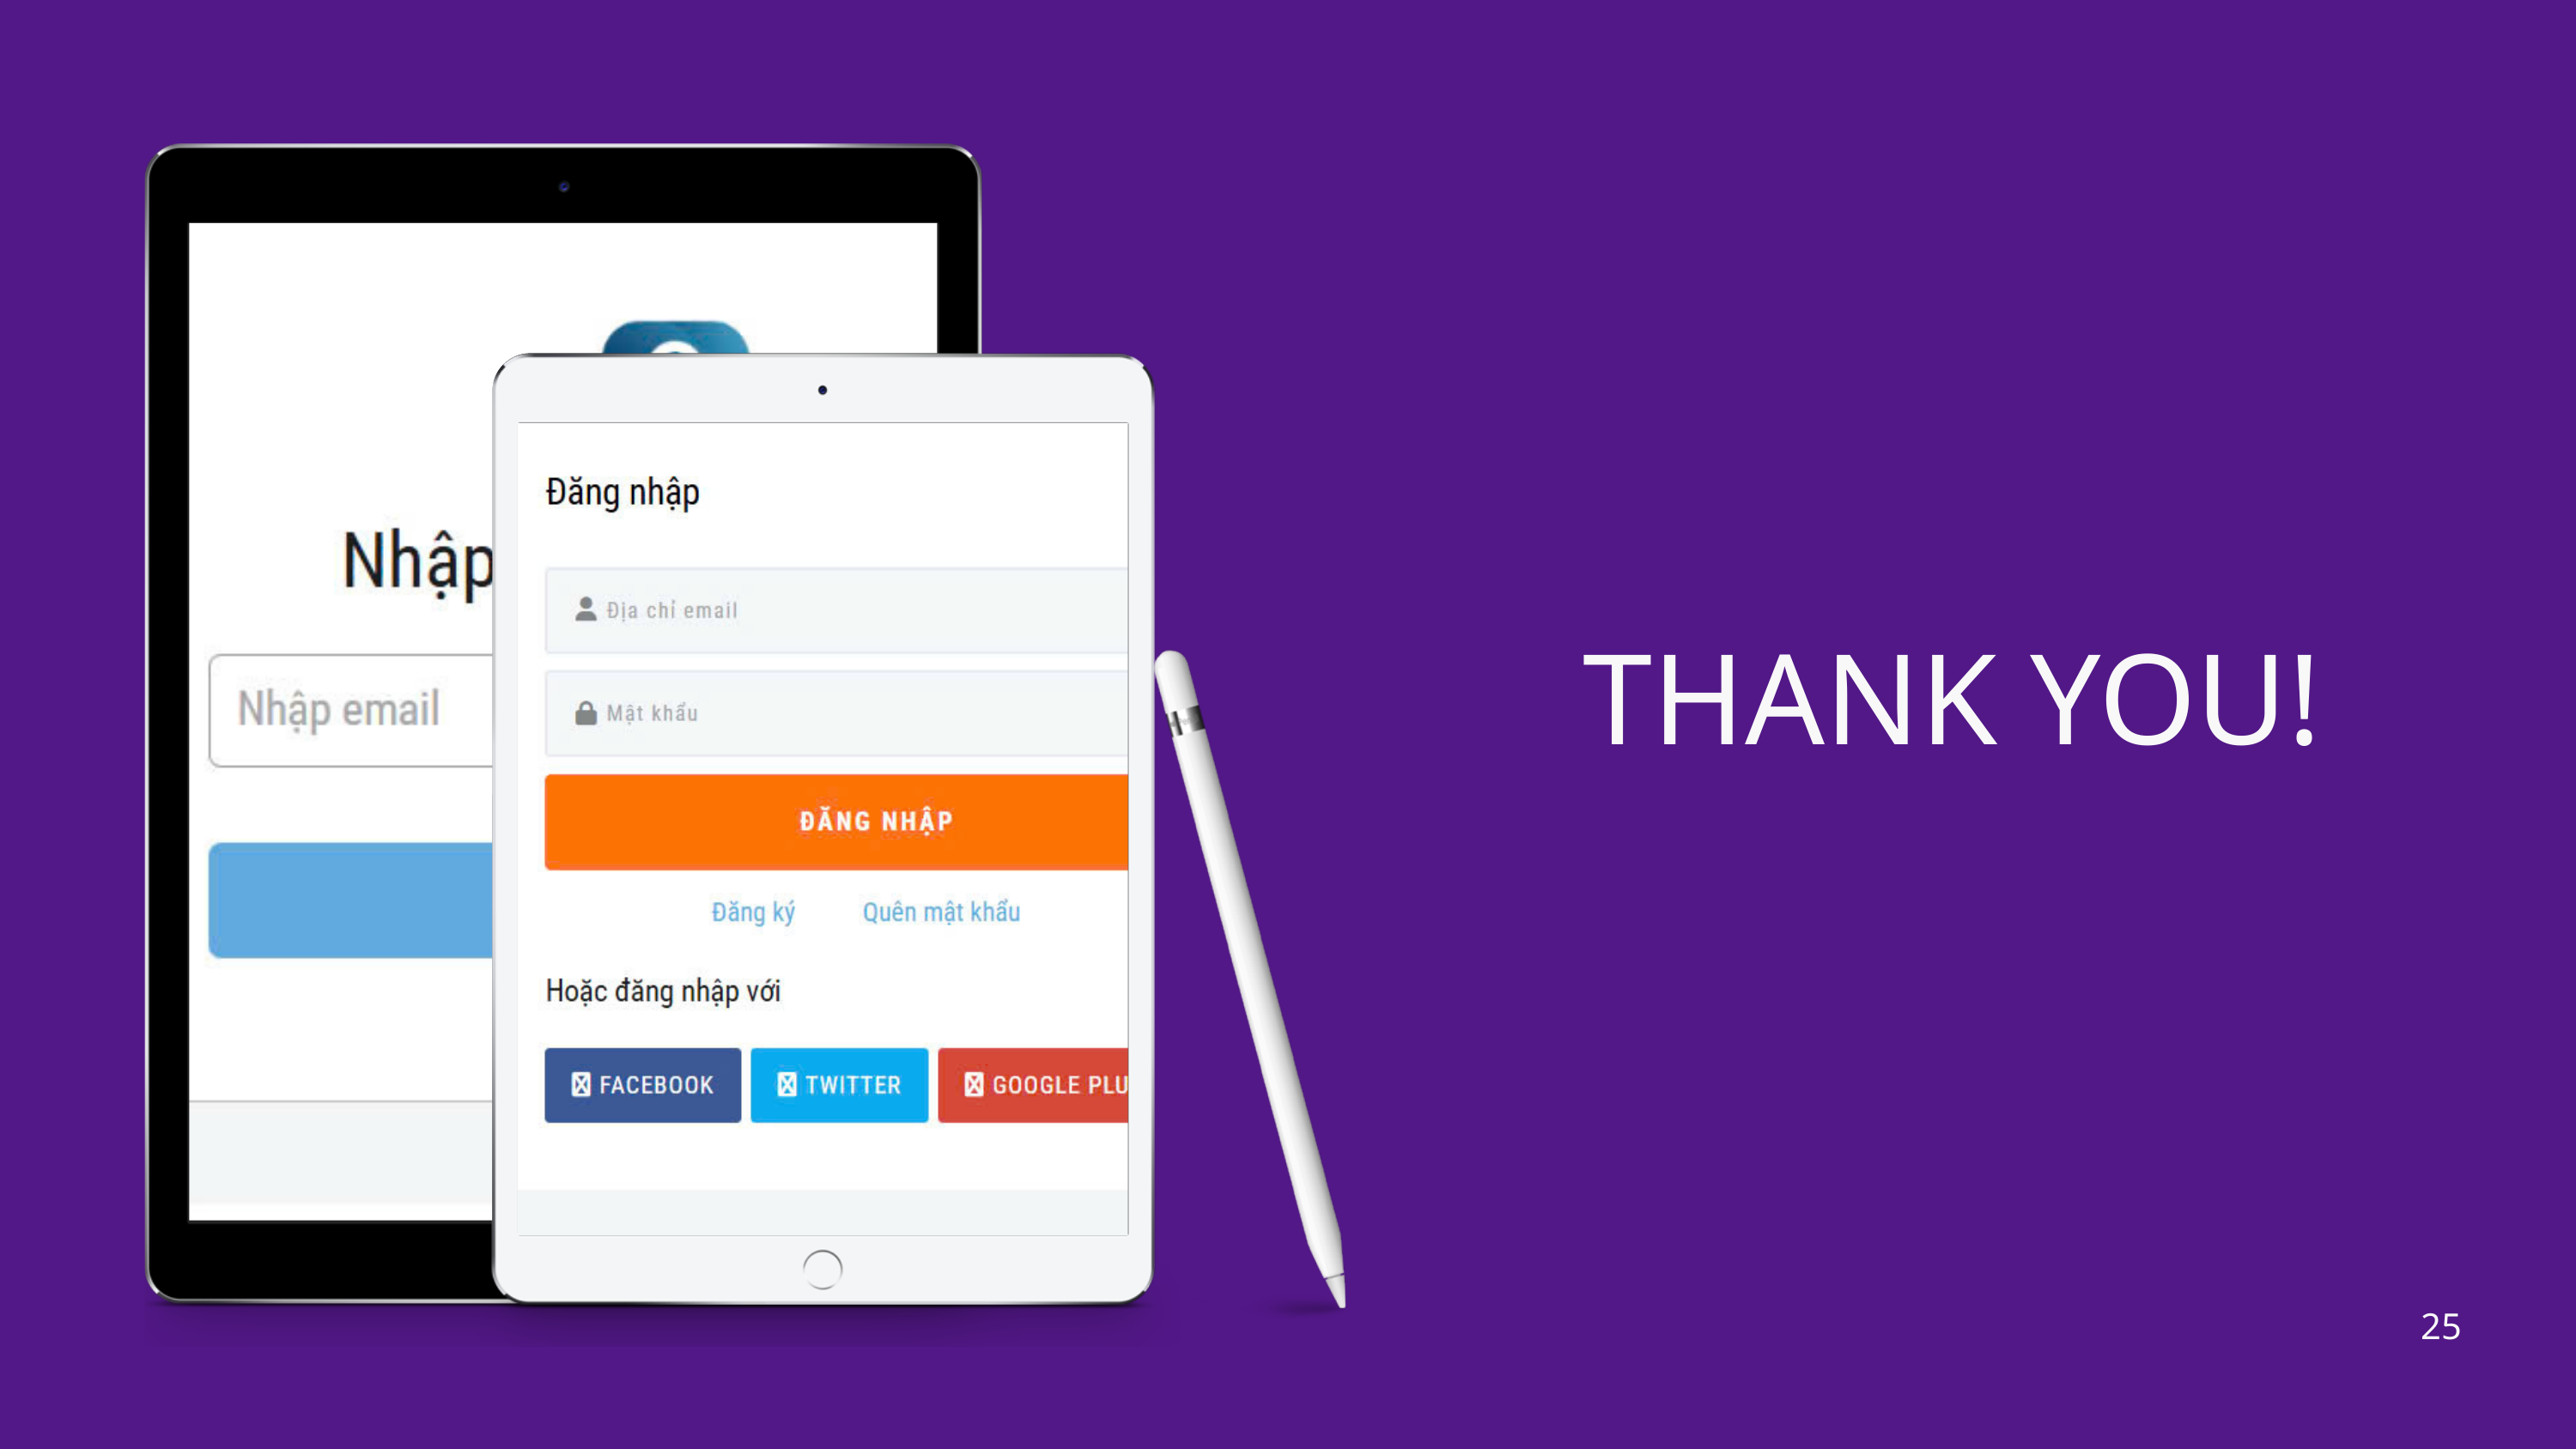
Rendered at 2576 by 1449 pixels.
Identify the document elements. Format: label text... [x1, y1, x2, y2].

text_box THANK YOU! [1349, 594, 2322, 770]
text_box 25 [2421, 1296, 2463, 1348]
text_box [144, 142, 1346, 1347]
